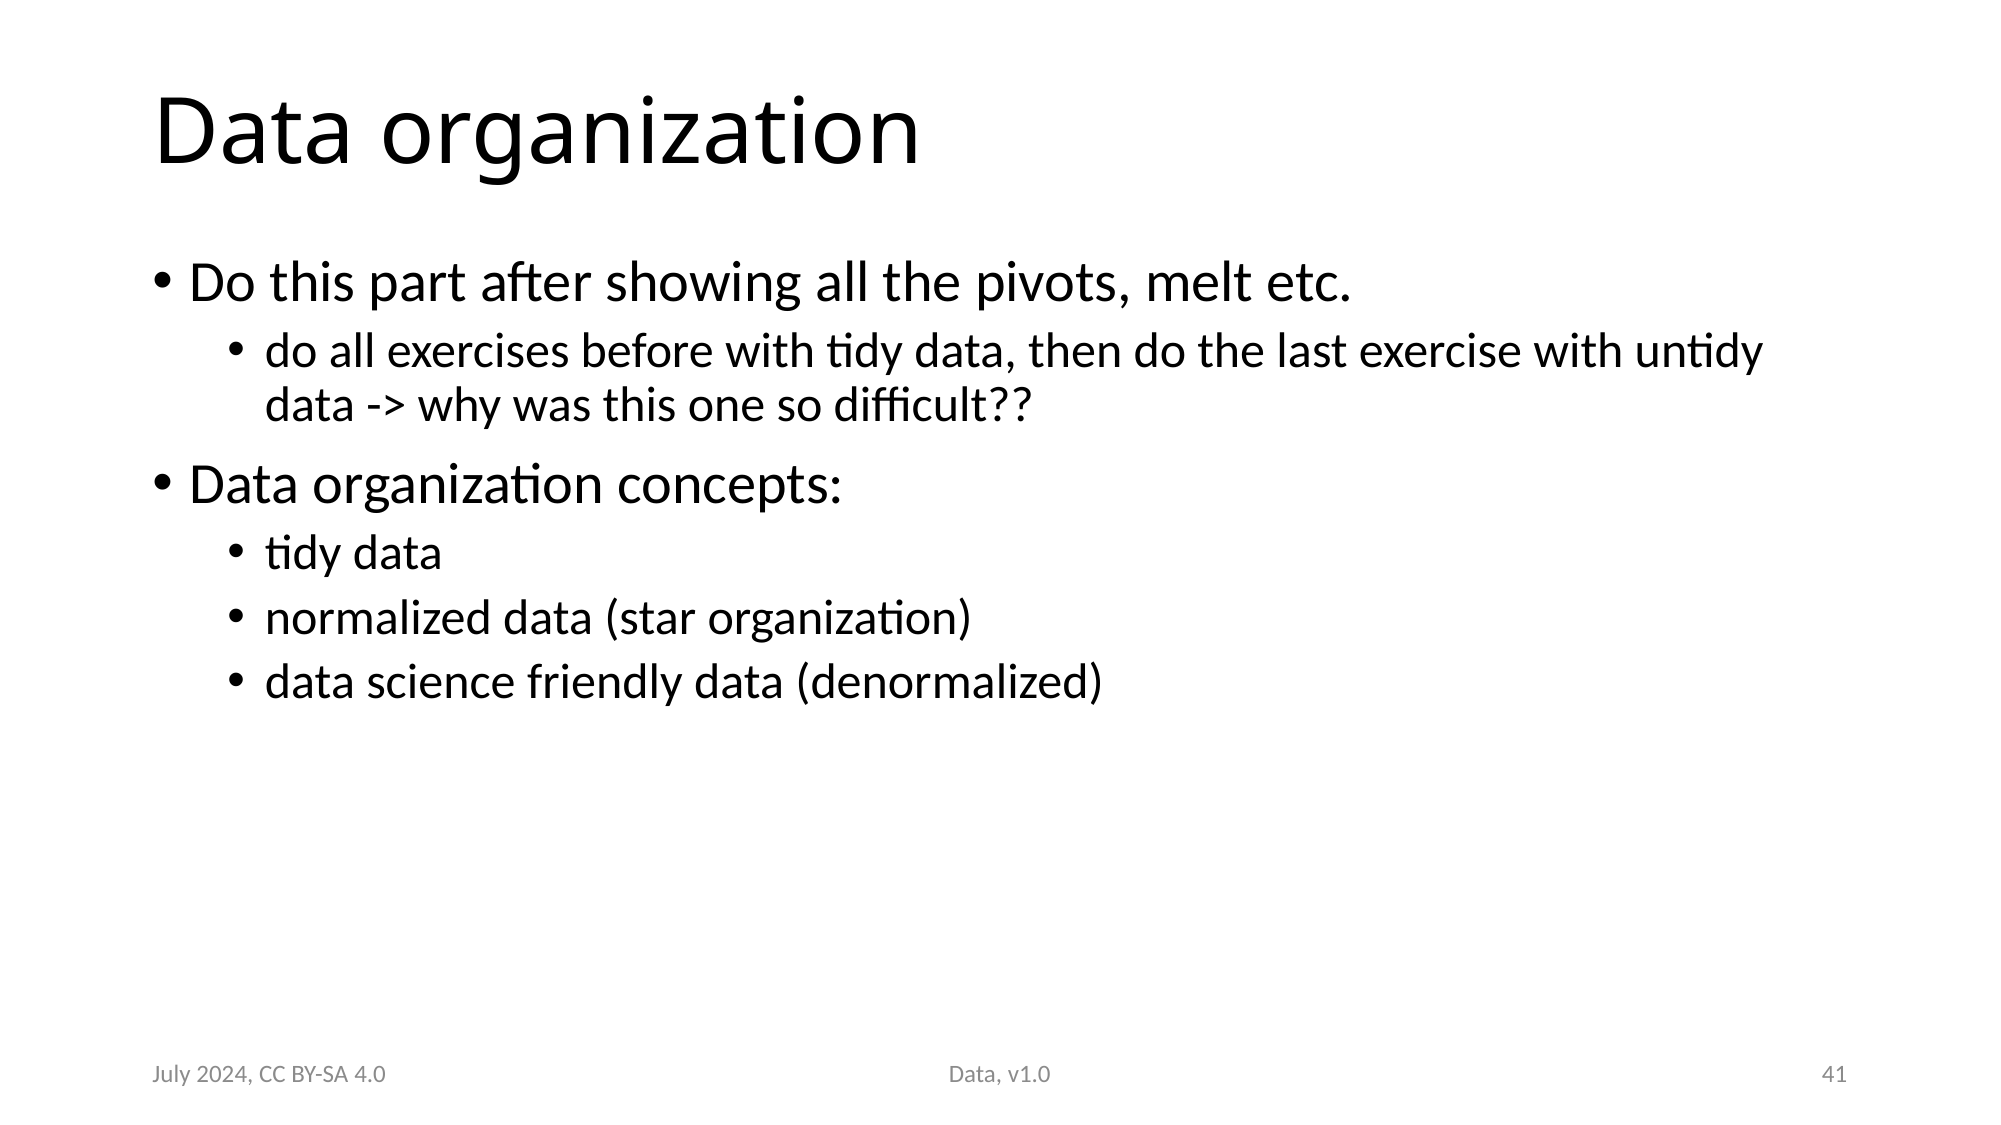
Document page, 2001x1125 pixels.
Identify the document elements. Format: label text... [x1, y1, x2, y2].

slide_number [137, 1042, 588, 1103]
footer Data, v1.0 [662, 1042, 1338, 1103]
slide_number 41 [1412, 1042, 1863, 1103]
list Do this part after showing all the pivots, melt etc. do all exercises before with tidy data, then do the last exercise with untidy data -> why was this one so difficult?? Data organization concepts: tidy data normalized data (star organization) data science friendly data (denormalized) [137, 243, 1863, 1014]
title Data organization [137, 59, 1863, 209]
